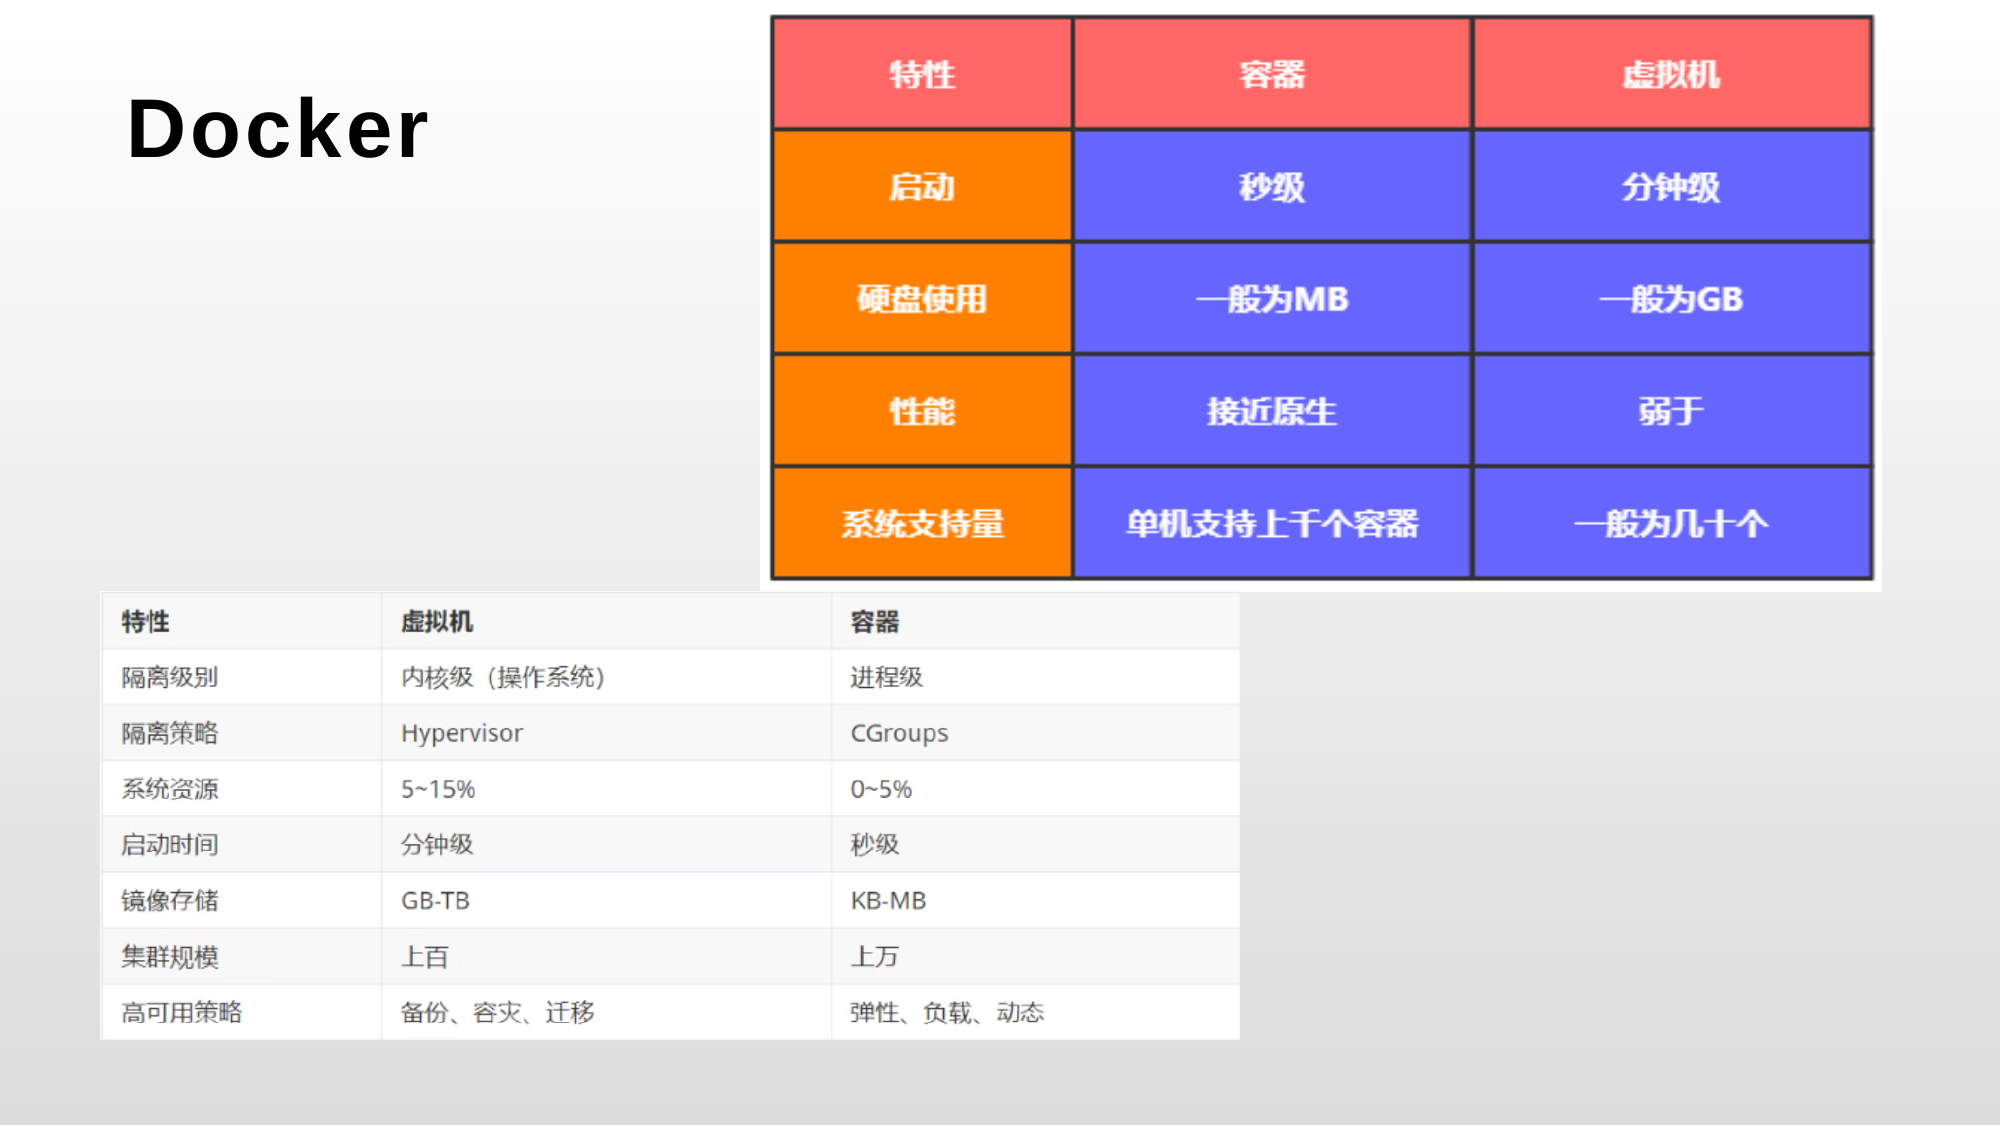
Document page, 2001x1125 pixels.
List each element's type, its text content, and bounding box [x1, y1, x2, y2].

title Docker [1882, 70, 1891, 178]
picture [100, 591, 1240, 1040]
title Docker [109, 70, 760, 178]
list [760, 9, 1882, 592]
